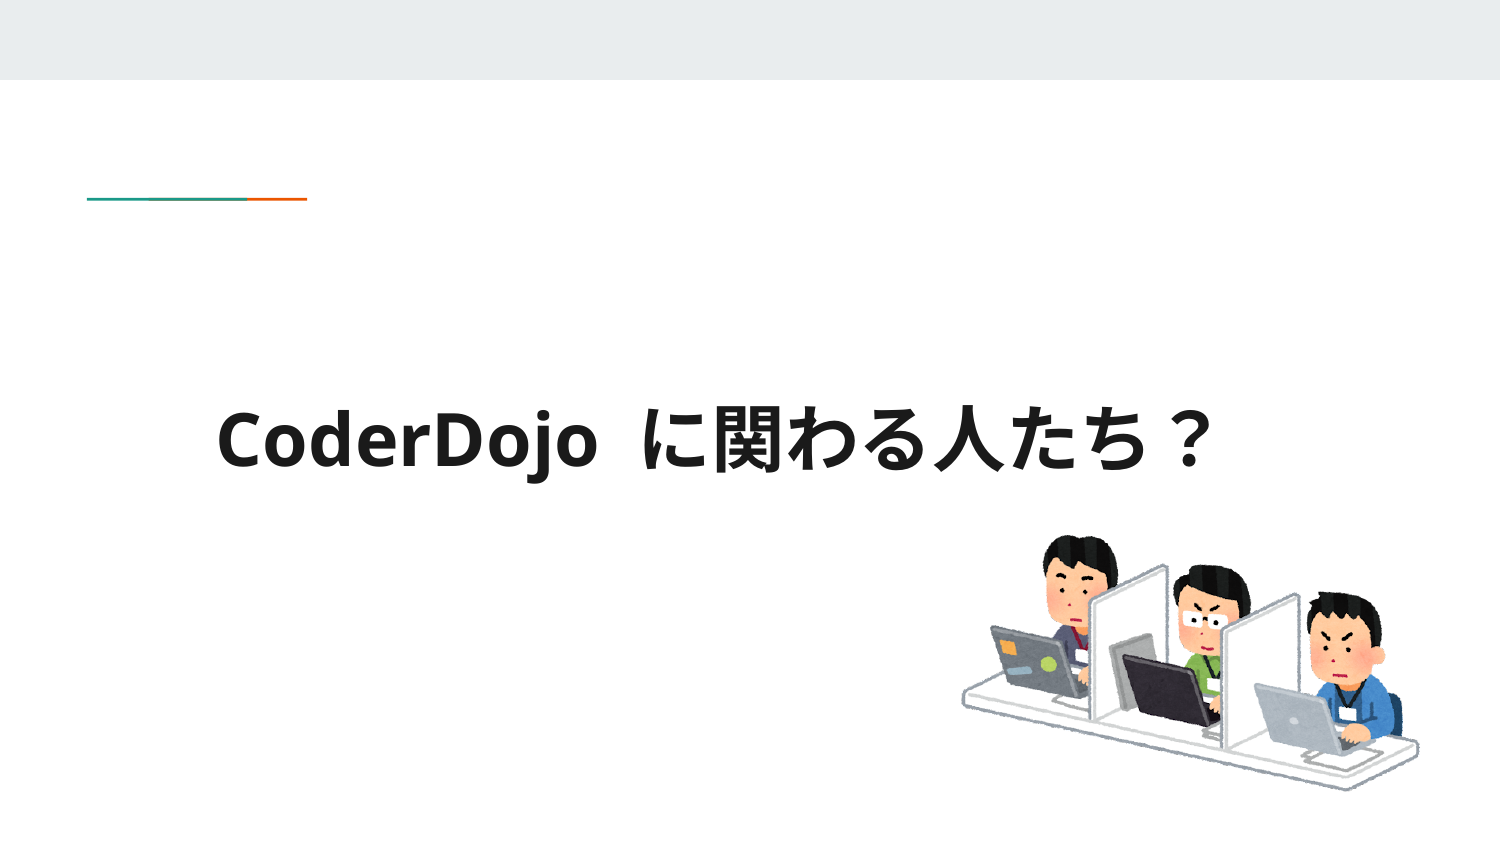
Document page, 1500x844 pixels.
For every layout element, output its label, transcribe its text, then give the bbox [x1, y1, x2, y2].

title CoderDojo に関わる人たち？ [200, 377, 1284, 466]
picture [954, 496, 1428, 826]
